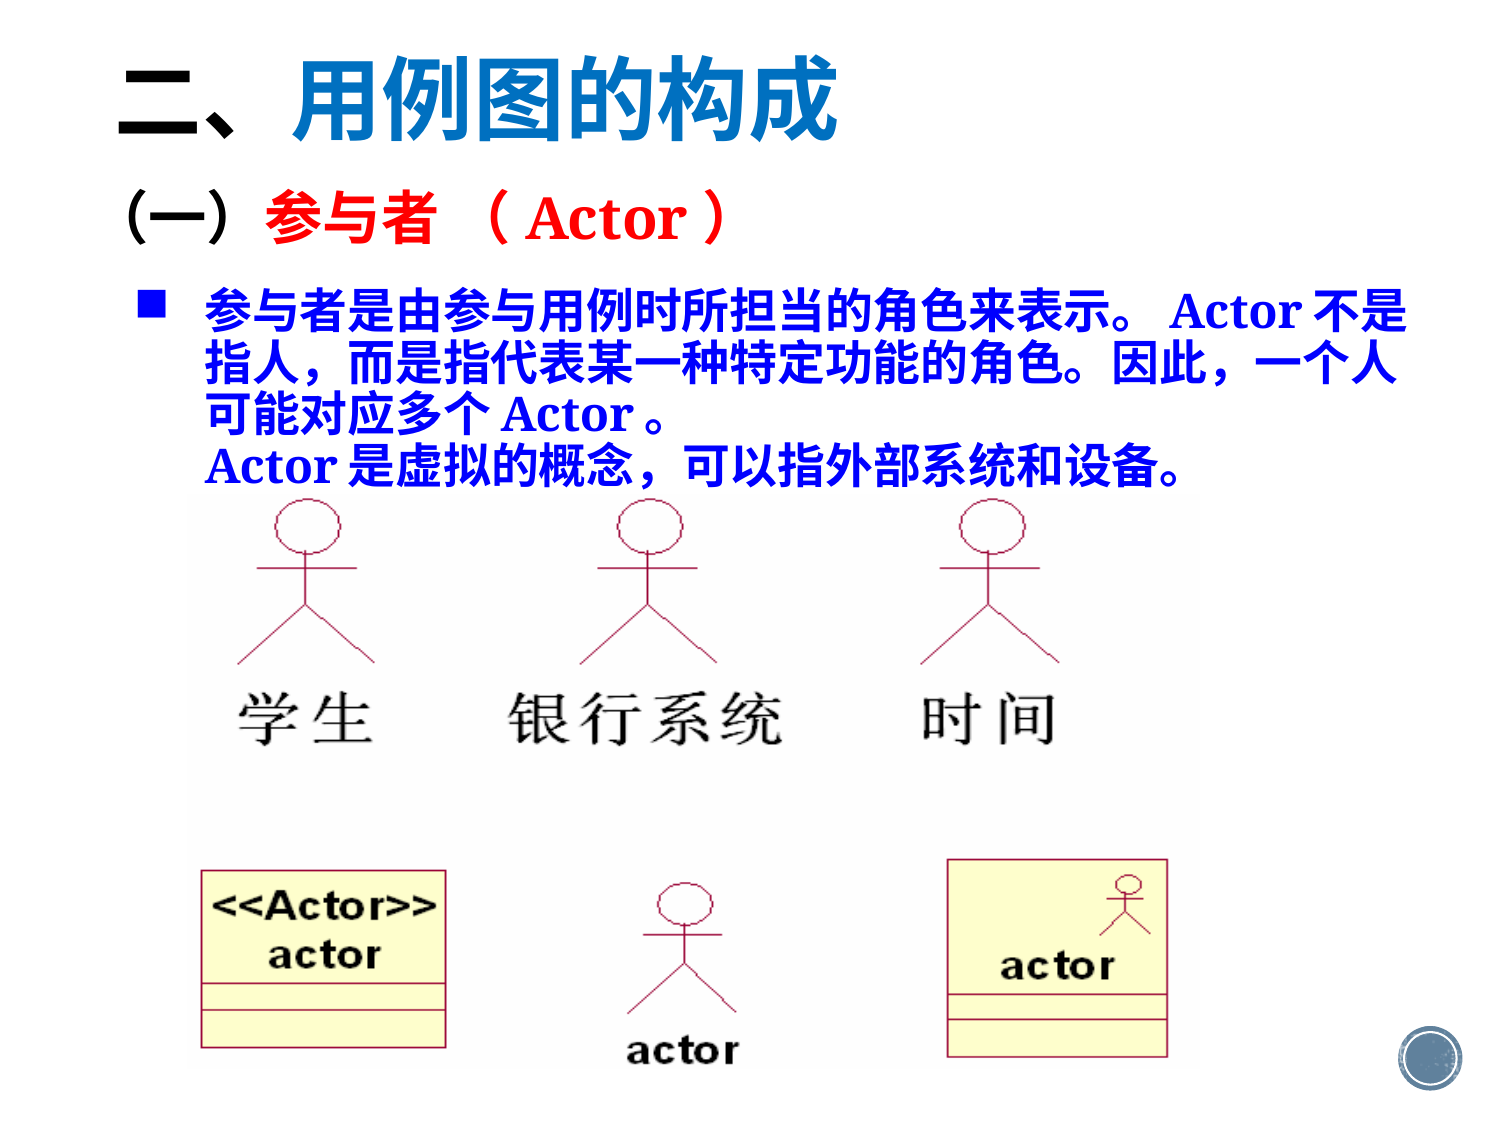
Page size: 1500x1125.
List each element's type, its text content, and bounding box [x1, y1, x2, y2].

text_box （一）参与者 （Actor） [75, 162, 1313, 279]
title 参与者是由参与用例时所担当的角色来表示。Actor不是指人，而是指代表某一种特定功能的角色。因此，一个人可能对应多个Actor。 Actor是虚拟的概念，可以指外部系统和设备。 [118, 279, 1442, 561]
text_box 二、用例图的构成 [99, 45, 1375, 163]
picture [187, 494, 1200, 1069]
